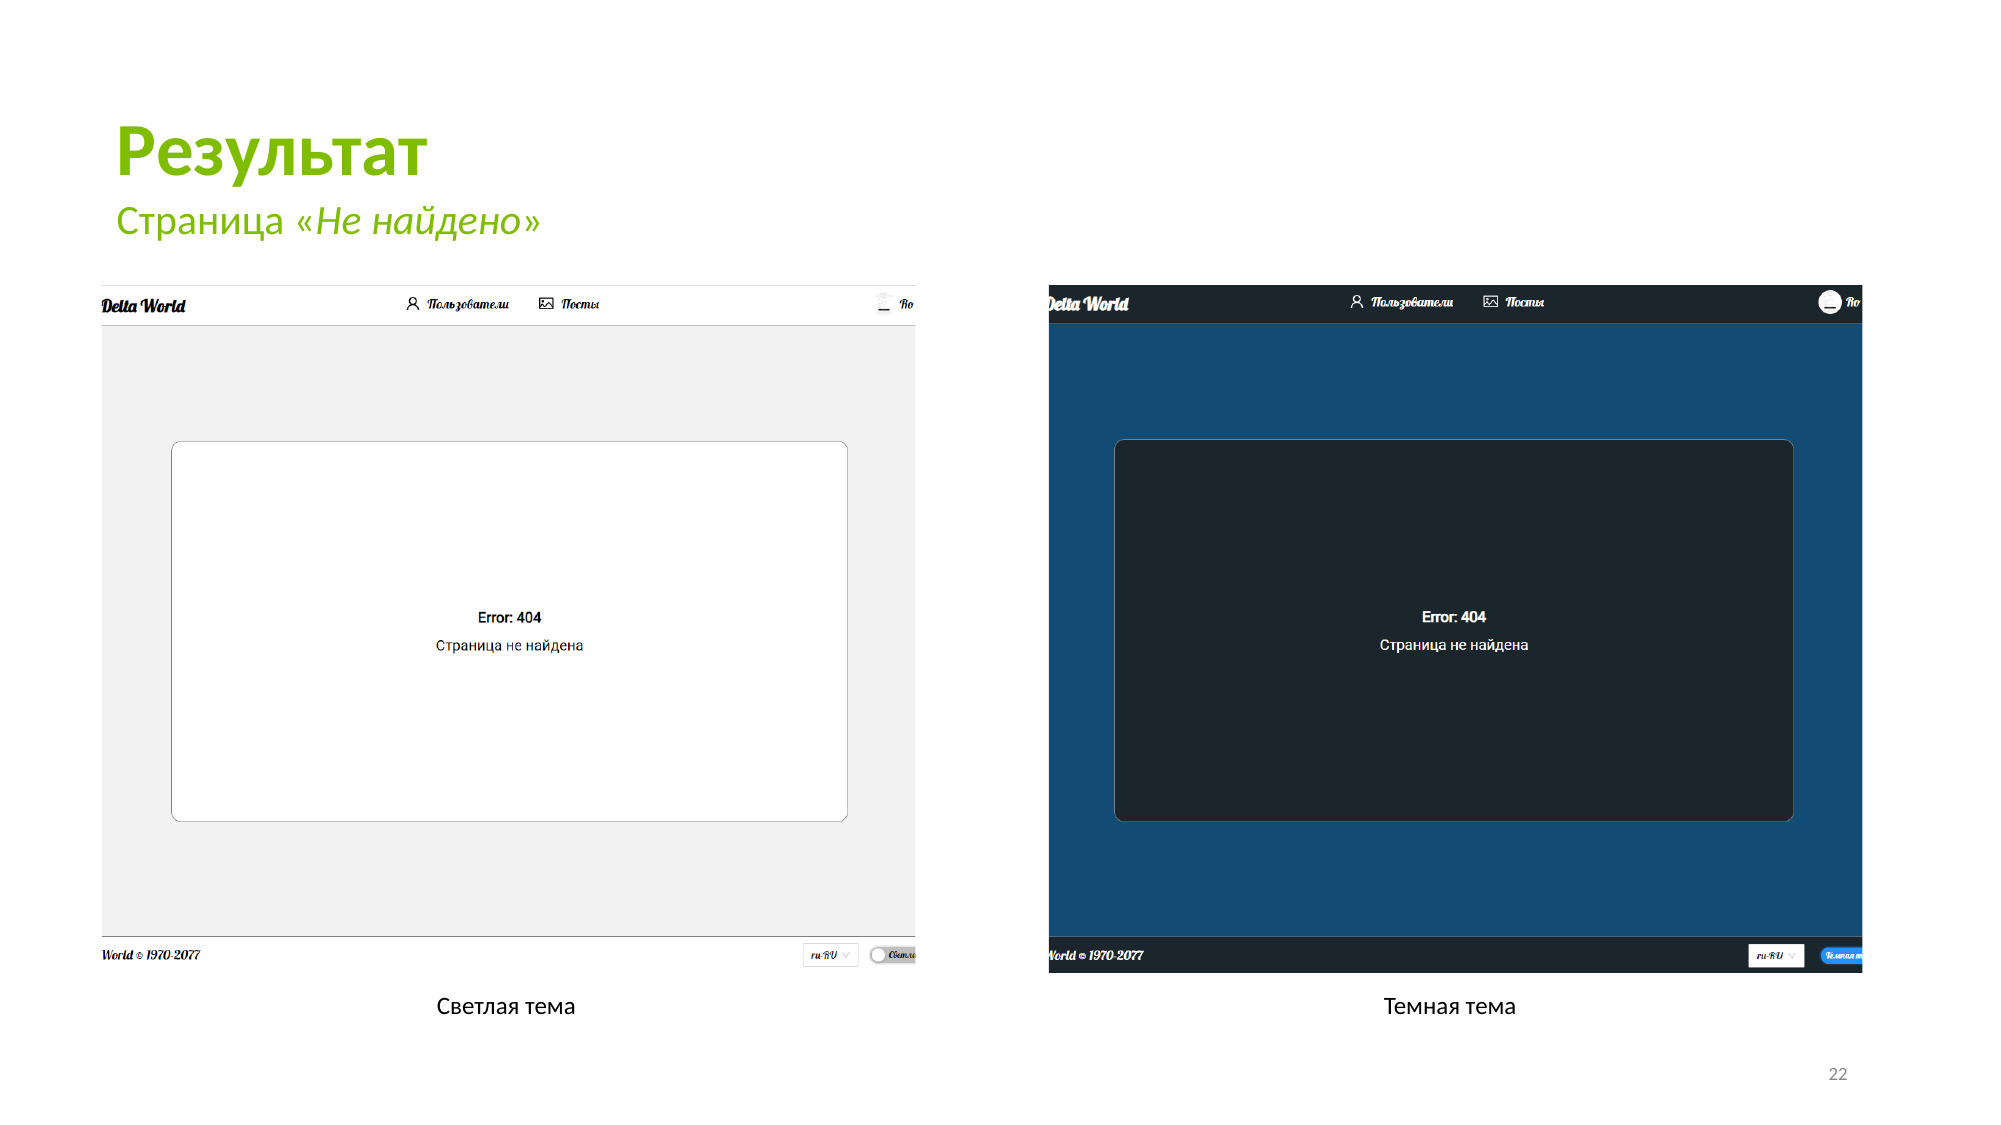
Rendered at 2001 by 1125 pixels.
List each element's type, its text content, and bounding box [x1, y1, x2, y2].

slide_number 22 [1749, 1042, 1863, 1103]
picture [1048, 284, 1863, 974]
title Результат [101, 103, 1406, 200]
text_box Страница «Не найдено» [101, 191, 1038, 252]
picture [101, 284, 916, 974]
